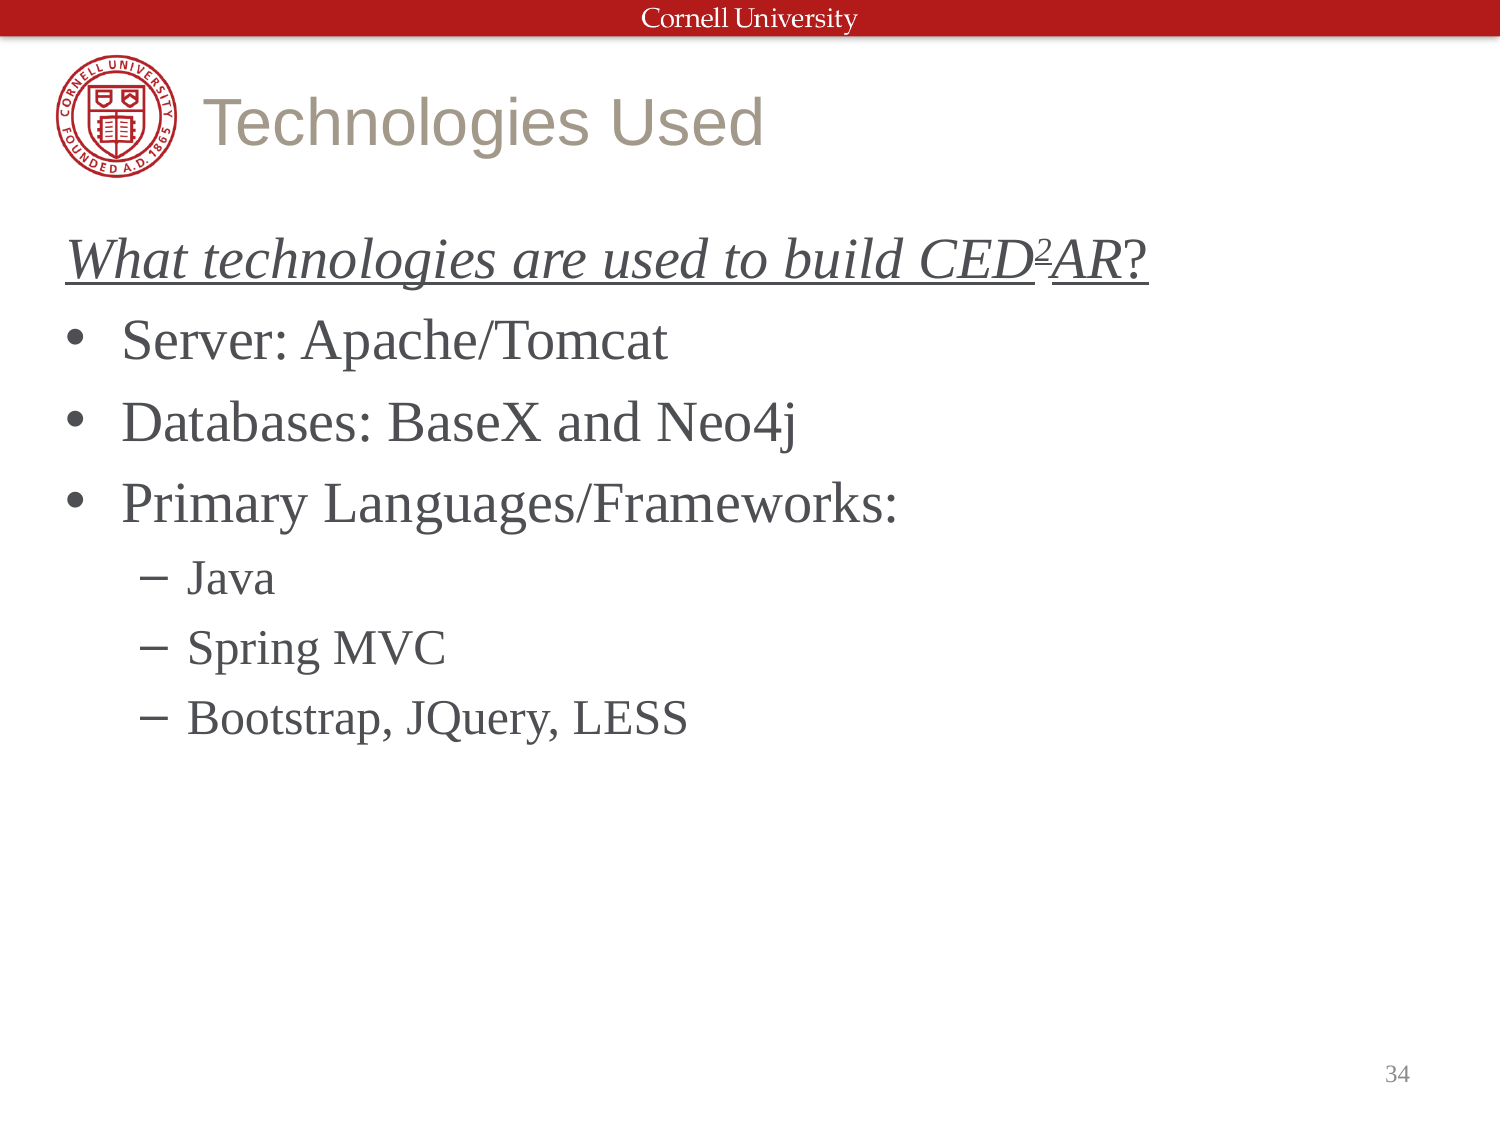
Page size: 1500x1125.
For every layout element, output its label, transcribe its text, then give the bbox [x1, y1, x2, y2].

picture [635, 0, 858, 60]
picture [50, 50, 195, 183]
title Technologies Used [187, 62, 1500, 175]
slide_number 34 [1074, 1042, 1425, 1103]
list What technologies are used to build CED2AR? Server: Apache/Tomcat Databases: BaseX and Neo4j Primary Languages/Frameworks: Java Spring MVC Bootstrap, JQuery, LESS [50, 212, 1474, 869]
